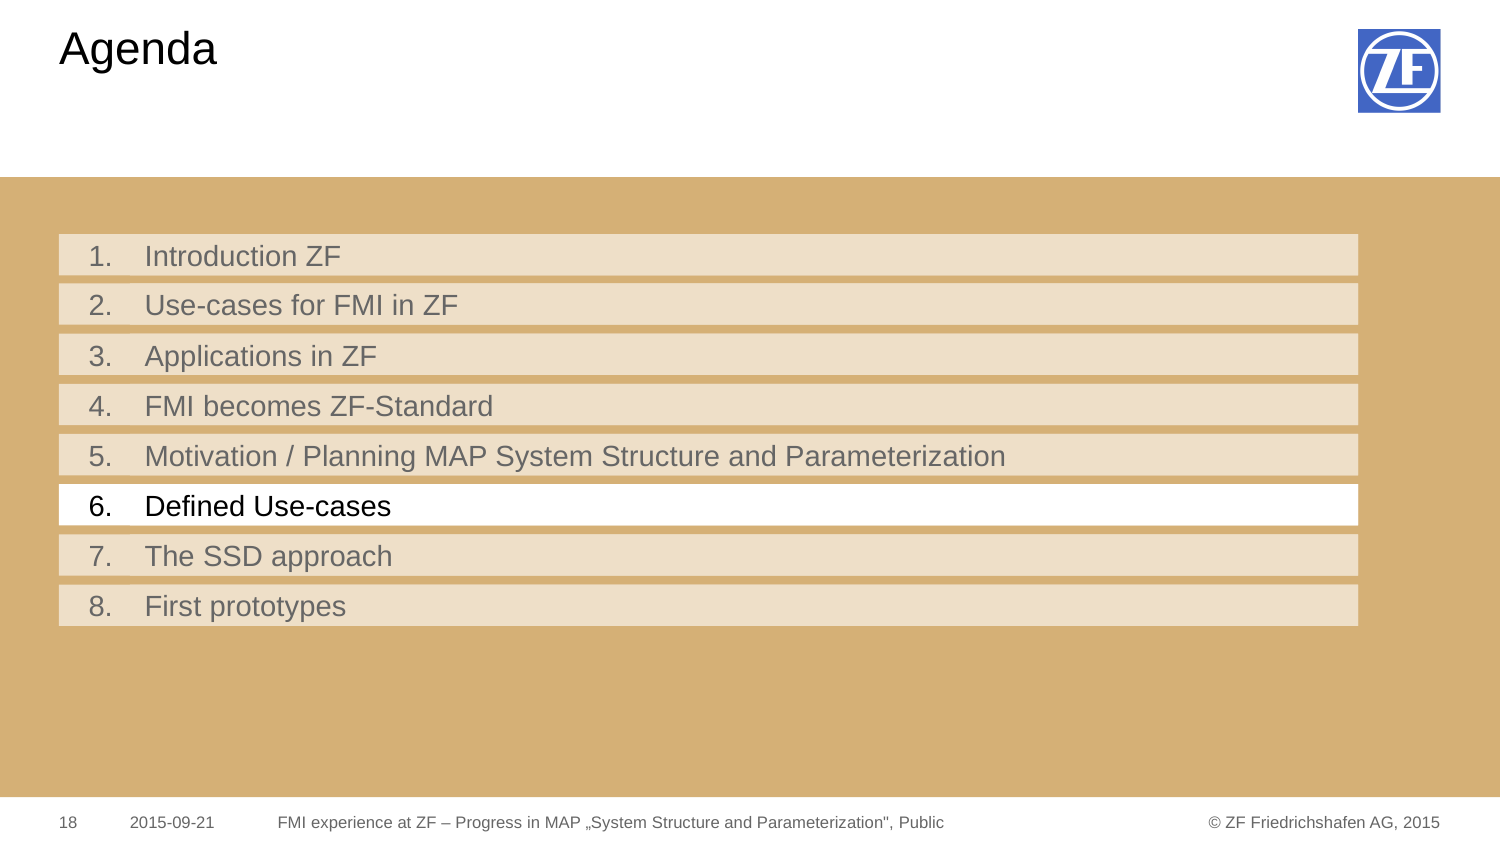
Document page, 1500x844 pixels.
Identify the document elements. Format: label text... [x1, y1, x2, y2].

text_box First prototypes [129, 584, 1359, 626]
text_box Defined Use-cases [129, 484, 1359, 526]
picture [1358, 29, 1441, 113]
text_box 1. [58, 234, 129, 276]
text_box 2. [58, 283, 129, 325]
title Agenda [59, 23, 1270, 122]
text_box The SSD approach [129, 534, 1359, 576]
text_box 5. [58, 433, 129, 476]
text_box FMI becomes ZF-Standard [129, 383, 1359, 426]
text_box 8. [58, 584, 129, 626]
text_box 4. [58, 383, 129, 426]
text_box Introduction ZF [129, 234, 1359, 276]
text_box 7. [58, 534, 129, 576]
text_box Applications in ZF [129, 333, 1359, 375]
text_box Motivation / Planning MAP System Structure and Parameterization [129, 433, 1359, 476]
text_box [0, 177, 1500, 798]
text_box Use-cases for FMI in ZF [129, 283, 1359, 325]
text_box 3. [58, 333, 129, 375]
text_box 6. [58, 484, 129, 526]
